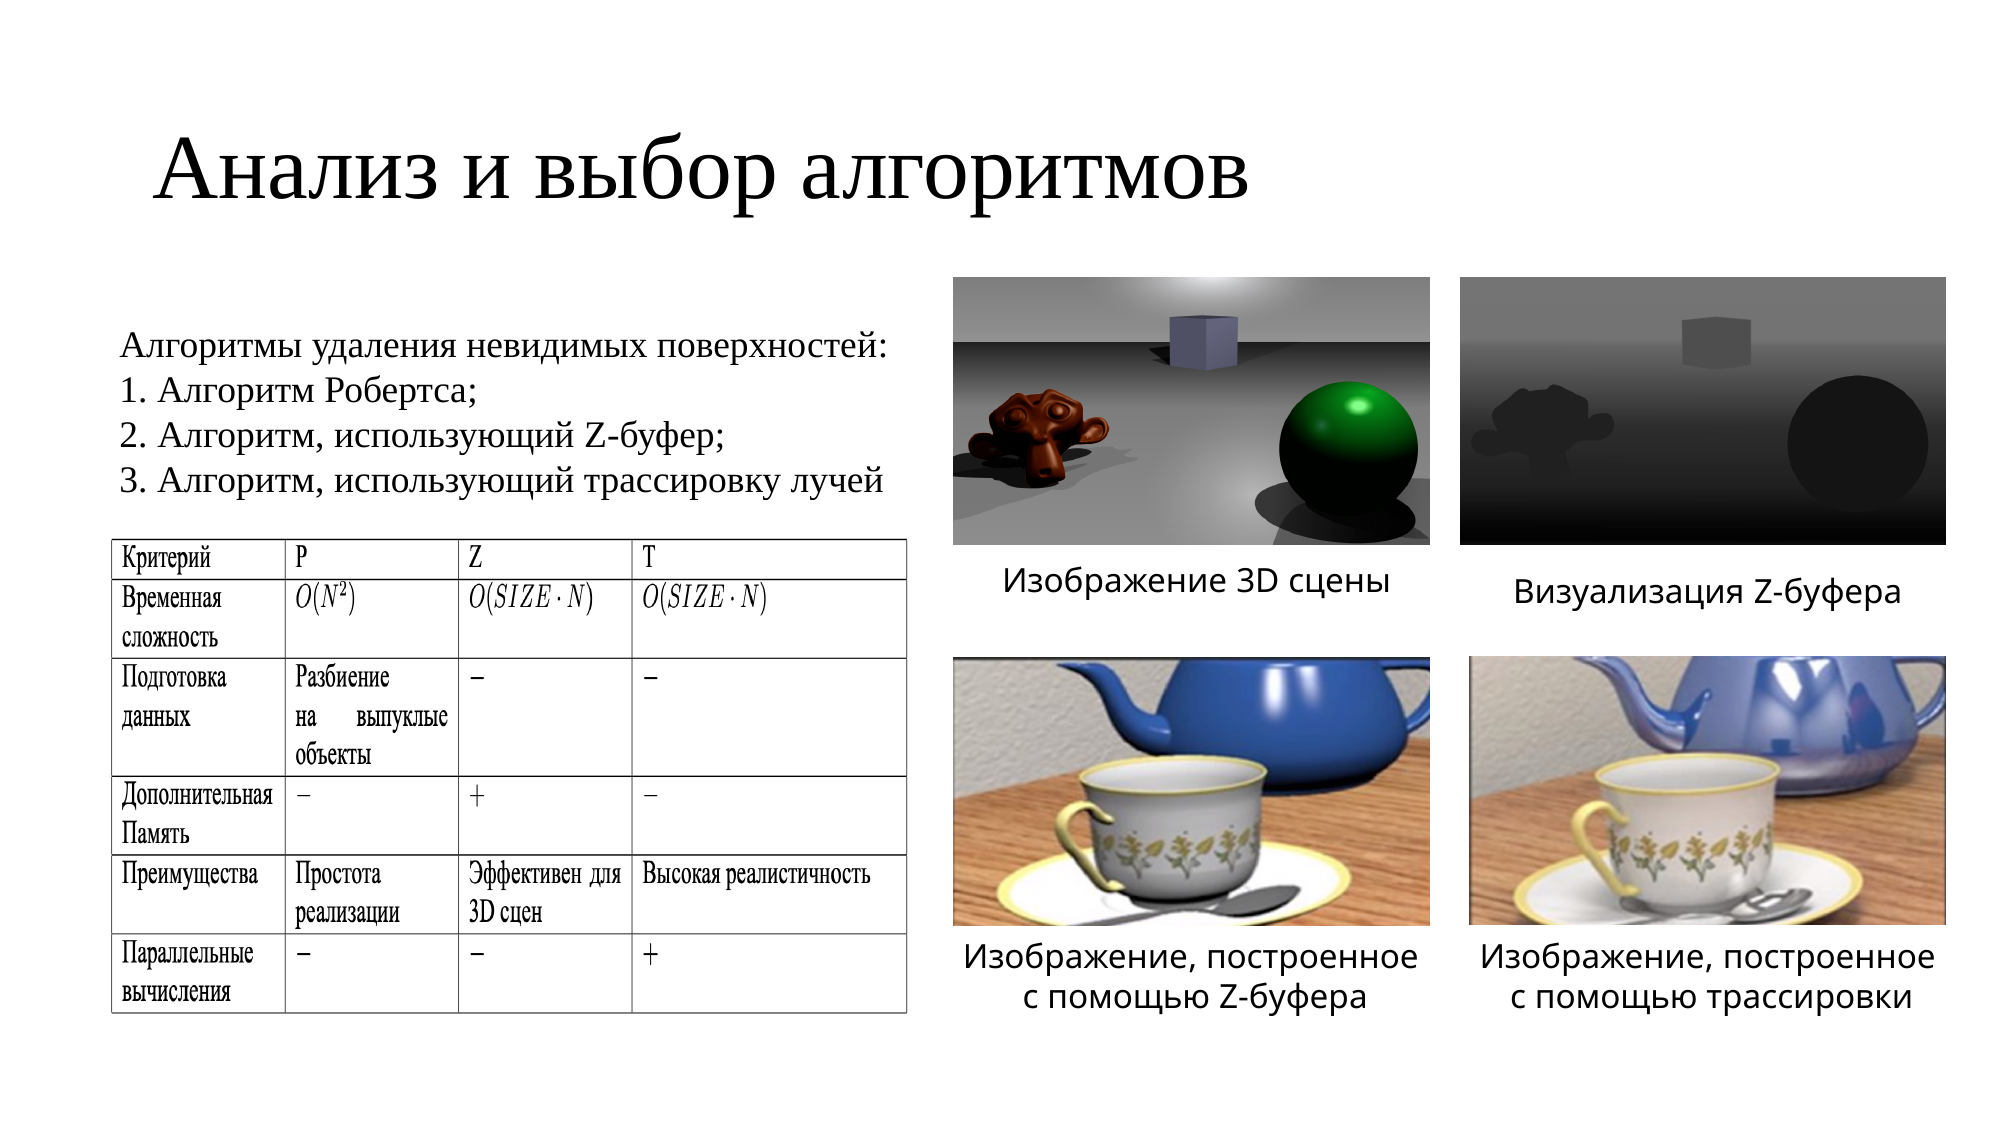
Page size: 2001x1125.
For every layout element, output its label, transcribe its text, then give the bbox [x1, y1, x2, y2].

picture [1459, 276, 1947, 546]
text_box Алгоритмы удаления невидимых поверхностей: 1. Алгоритм Робертса; 2. Алгоритм, использующий Z-буфер; 3. Алгоритм, использующий трассировку лучей [104, 312, 904, 508]
text_box Изображение 3D сцены [987, 552, 1406, 607]
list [952, 276, 1430, 546]
text_box Изображение, построенное с помощью трассировки [1464, 927, 1951, 1023]
text_box Изображение, построенное с помощью Z-буфера [948, 927, 1434, 1023]
title Анализ и выбор алгоритмов [137, 59, 1863, 278]
picture [1469, 655, 1947, 925]
picture [105, 526, 913, 1025]
picture [952, 656, 1430, 927]
text_box Визуализация Z-буфера [1498, 562, 1918, 618]
